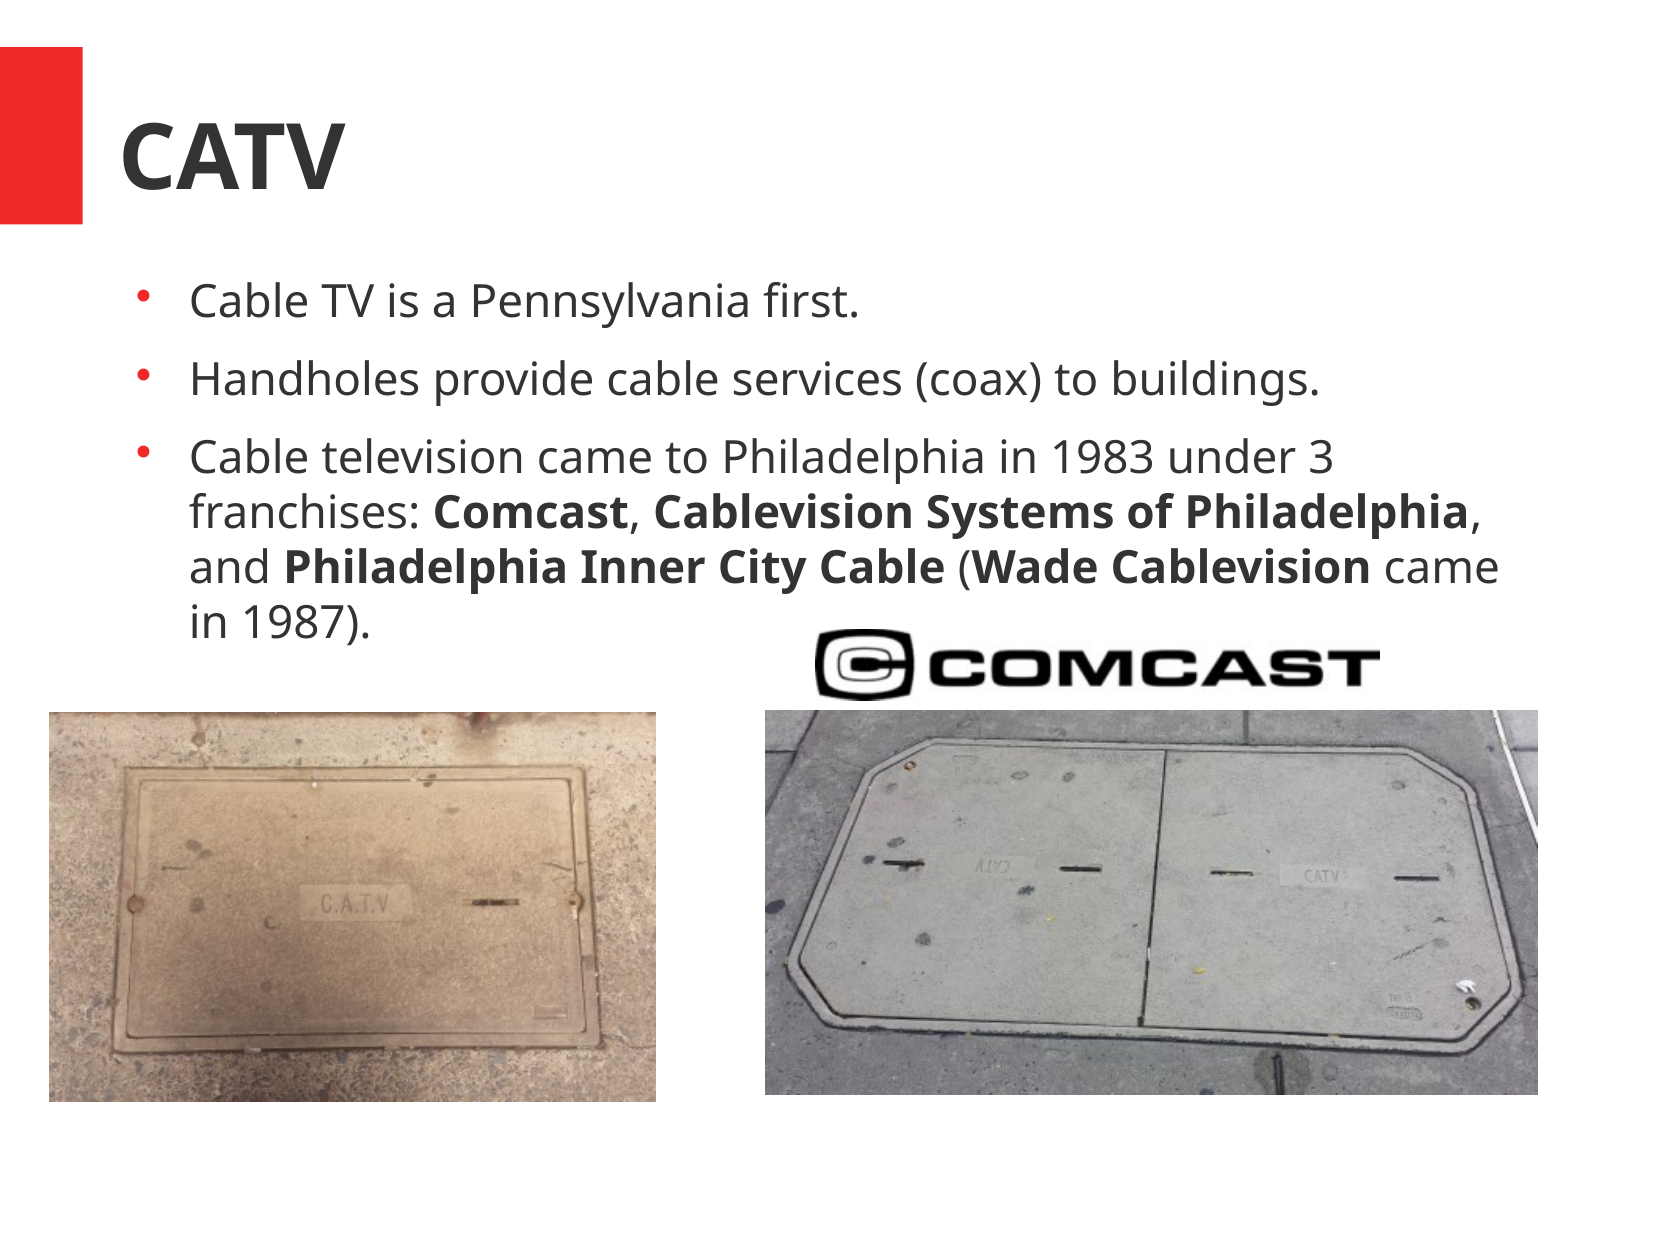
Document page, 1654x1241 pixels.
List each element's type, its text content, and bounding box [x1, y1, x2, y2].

text_box Cable TV is a Pennsylvania first. Handholes provide cable services (coax) to buildings. Cable television came to Philadelphia in 1983 under 3 franchises: Comcast, Cablevision Systems of Philadelphia, and Philadelphia Inner City Cable (Wade Cablevision came in 1987). [118, 271, 1536, 991]
picture [815, 629, 1381, 701]
picture [49, 712, 657, 1102]
text_box CATV [118, 97, 1571, 208]
picture [764, 710, 1538, 1096]
